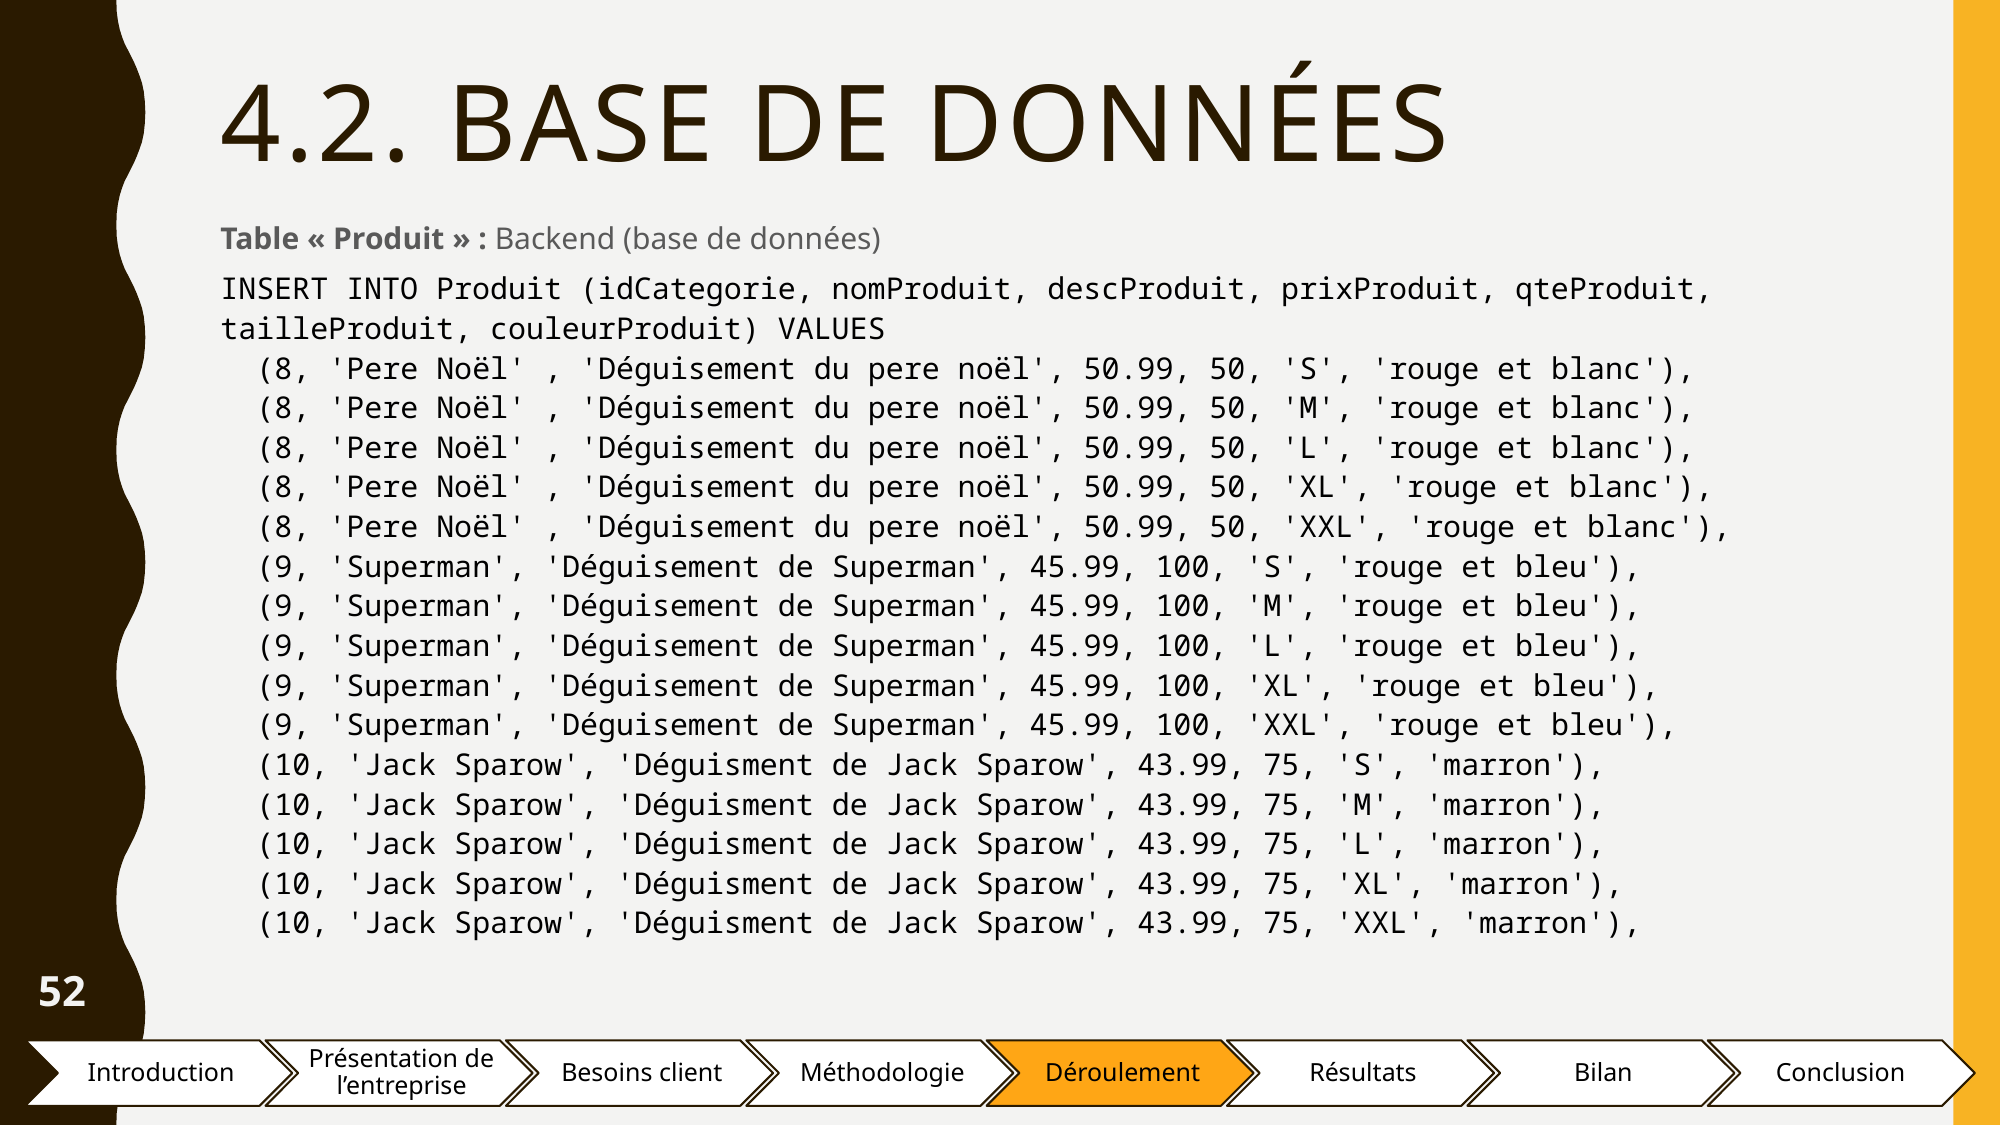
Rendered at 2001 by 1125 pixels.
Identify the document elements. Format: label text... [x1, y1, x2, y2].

list Table « Produit » : Backend (base de données) INSERT INTO Produit (idCategorie, nomProduit, descProduit, prixProduit, qteProduit, tailleProduit, couleurProduit) VALUES (8, 'Pere Noël' , 'Déguisement du pere noël', 50.99, 50, 'S', 'rouge et blanc'), (8, 'Pere Noël' , 'Déguisement du pere noël', 50.99, 50, 'M', 'rouge et blanc'), (8, 'Pere Noël' , 'Déguisement du pere noël', 50.99, 50, 'L', 'rouge et blanc'), (8, 'Pere Noël' , 'Déguisement du pere noël', 50.99, 50, 'XL', 'rouge et blanc'), (8, 'Pere Noël' , 'Déguisement du pere noël', 50.99, 50, 'XXL', 'rouge et blanc'), (9, 'Superman', 'Déguisement de Superman', 45.99, 100, 'S', 'rouge et bleu'), (9, 'Superman', 'Déguisement de Superman', 45.99, 100, 'M', 'rouge et bleu'), (9, 'Superman', 'Déguisement de Superman', 45.99, 100, 'L', 'rouge et bleu'), (9, 'Superman', 'Déguisement de Superman', 45.99, 100, 'XL', 'rouge et bleu'), (9, 'Superman', 'Déguisement de Superman', 45.99, 100, 'XXL', 'rouge et bleu'), (10, 'Jack Sparow', 'Déguisment de Jack Sparow', 43.99, 75, 'S', 'marron'), (10, 'Jack Sparow', 'Déguisment de Jack Sparow', 43.99, 75, 'M', 'marron'), (10, 'Jack Sparow', 'Déguisment de Jack Sparow', 43.99, 75, 'L', 'marron'), (10, 'Jack Sparow', 'Déguisment de Jack Sparow', 43.99, 75, 'XL', 'marron'), (10, 'Jack Sparow', 'Déguisment de Jack Sparow', 43.99, 75, 'XXL', 'marron'), [205, 208, 1888, 965]
title 4.2. Base de données [205, 62, 1875, 196]
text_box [24, 1040, 1975, 1106]
slide_number 52 [12, 961, 113, 1027]
